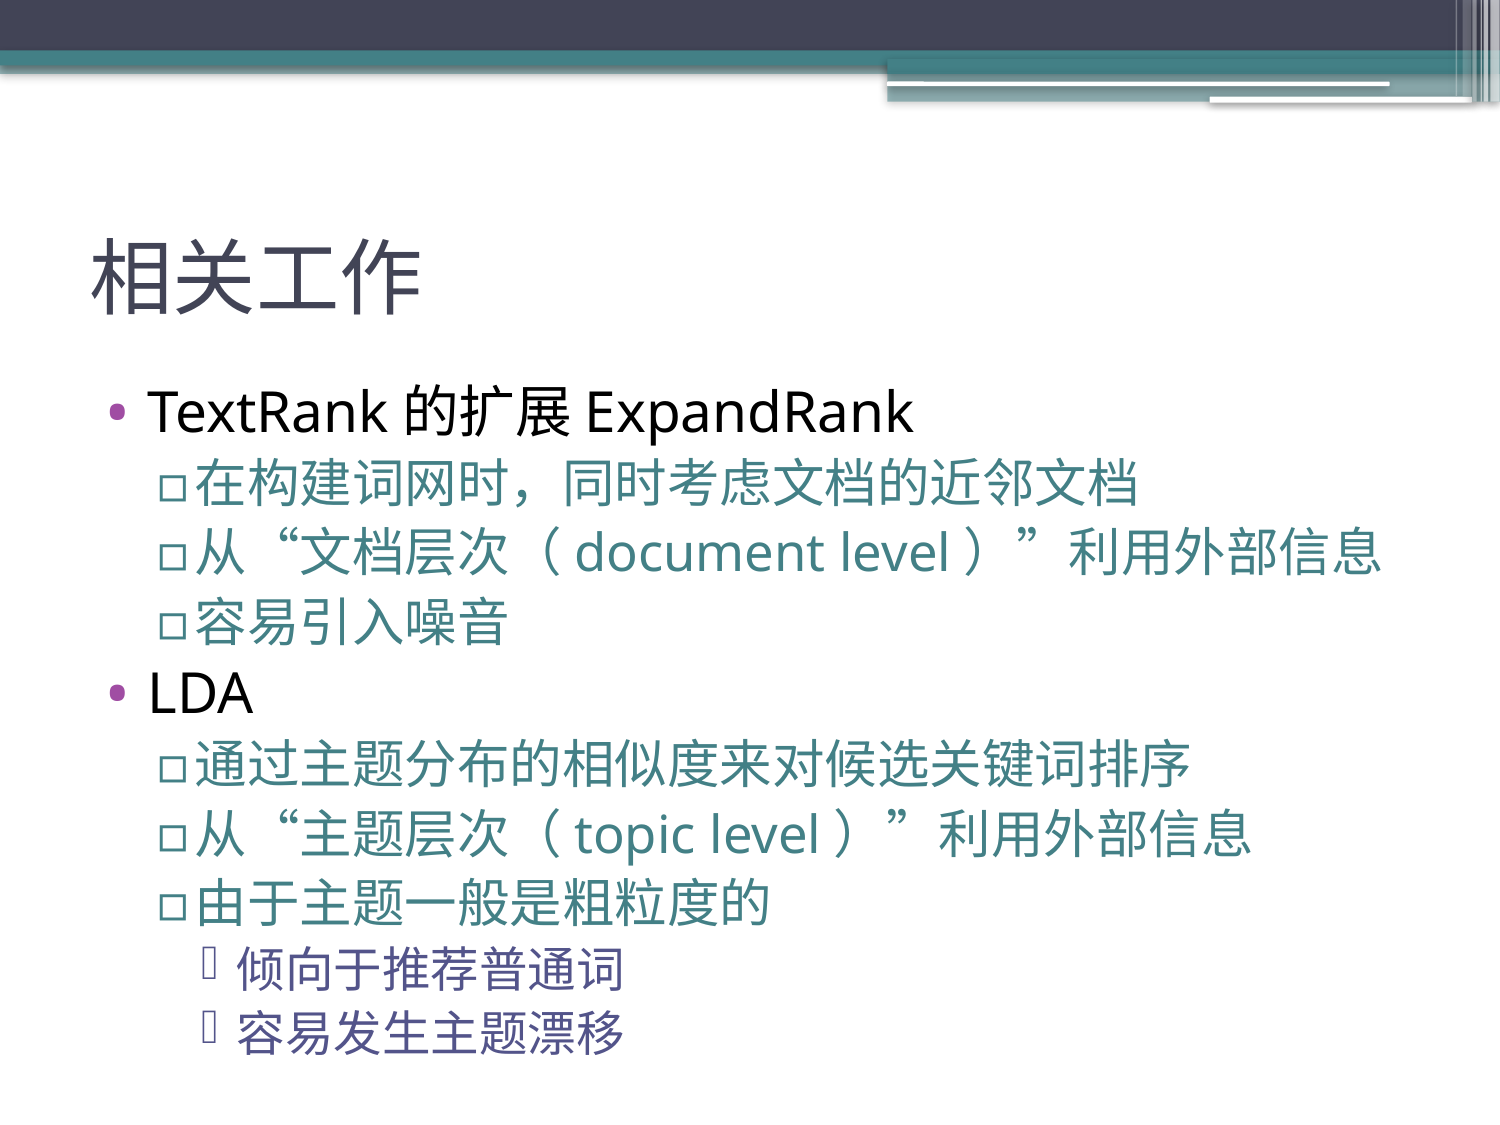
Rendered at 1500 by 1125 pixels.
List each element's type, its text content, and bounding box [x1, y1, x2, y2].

list TextRank的扩展ExpandRank 在构建词网时，同时考虑文档的近邻文档 从“文档层次（document level）”利用外部信息 容易引入噪音 LDA 通过主题分布的相似度来对候选关键词排序 从“主题层次（topic level）”利用外部信息 由于主题一般是粗粒度的 倾向于推荐普通词 容易发生主题漂移 [75, 368, 1425, 1079]
title 相关工作 [75, 187, 1425, 363]
